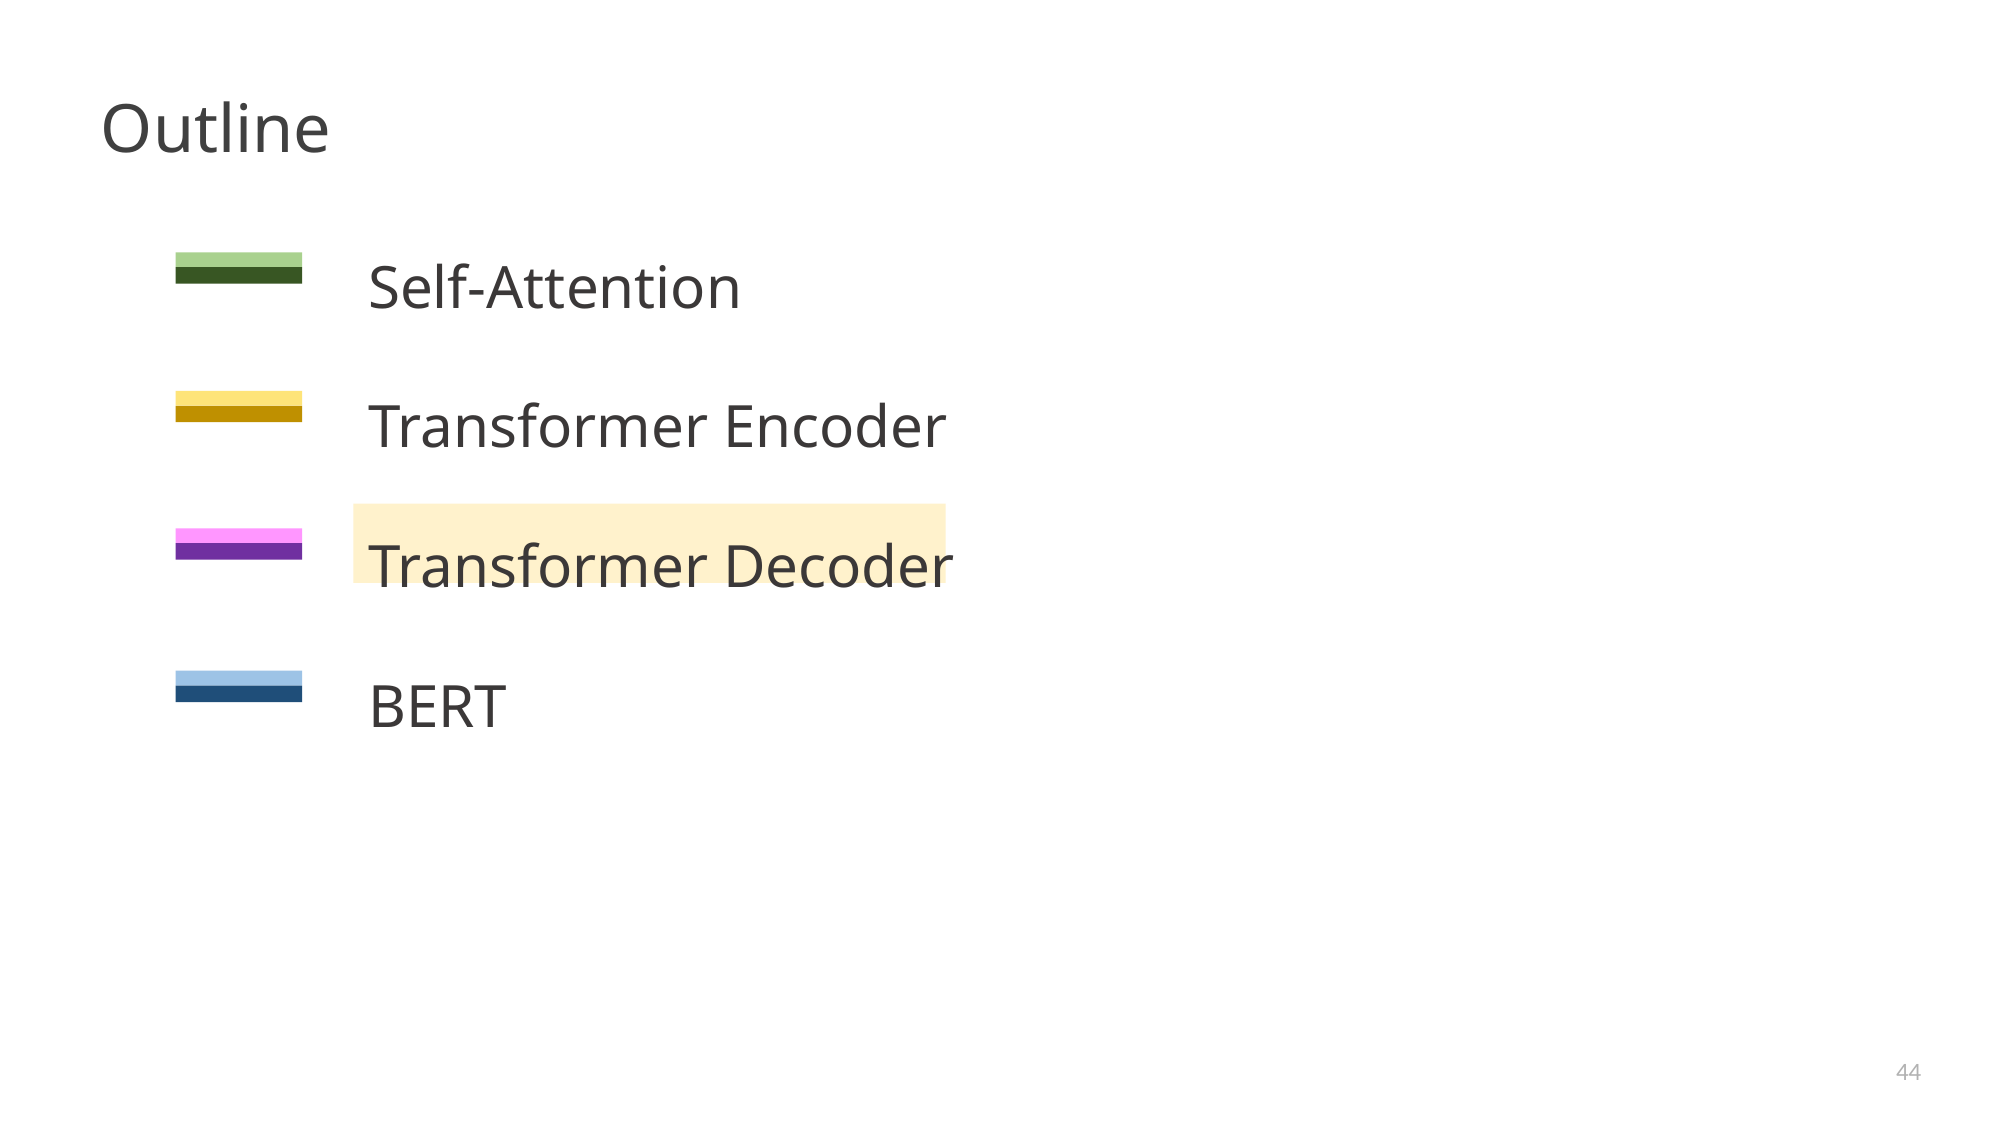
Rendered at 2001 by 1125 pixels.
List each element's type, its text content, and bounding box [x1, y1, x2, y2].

text_box [175, 266, 303, 285]
text_box Self-Attention Transformer Encoder Transformer Decoder BERT [353, 172, 1344, 867]
text_box [175, 405, 303, 423]
text_box [175, 527, 303, 542]
text_box Outline [86, 77, 812, 173]
text_box [175, 390, 303, 405]
slide_number 44 [1486, 1040, 1937, 1101]
text_box [175, 251, 303, 266]
text_box [175, 542, 303, 561]
text_box [175, 685, 303, 703]
text_box [175, 670, 303, 685]
